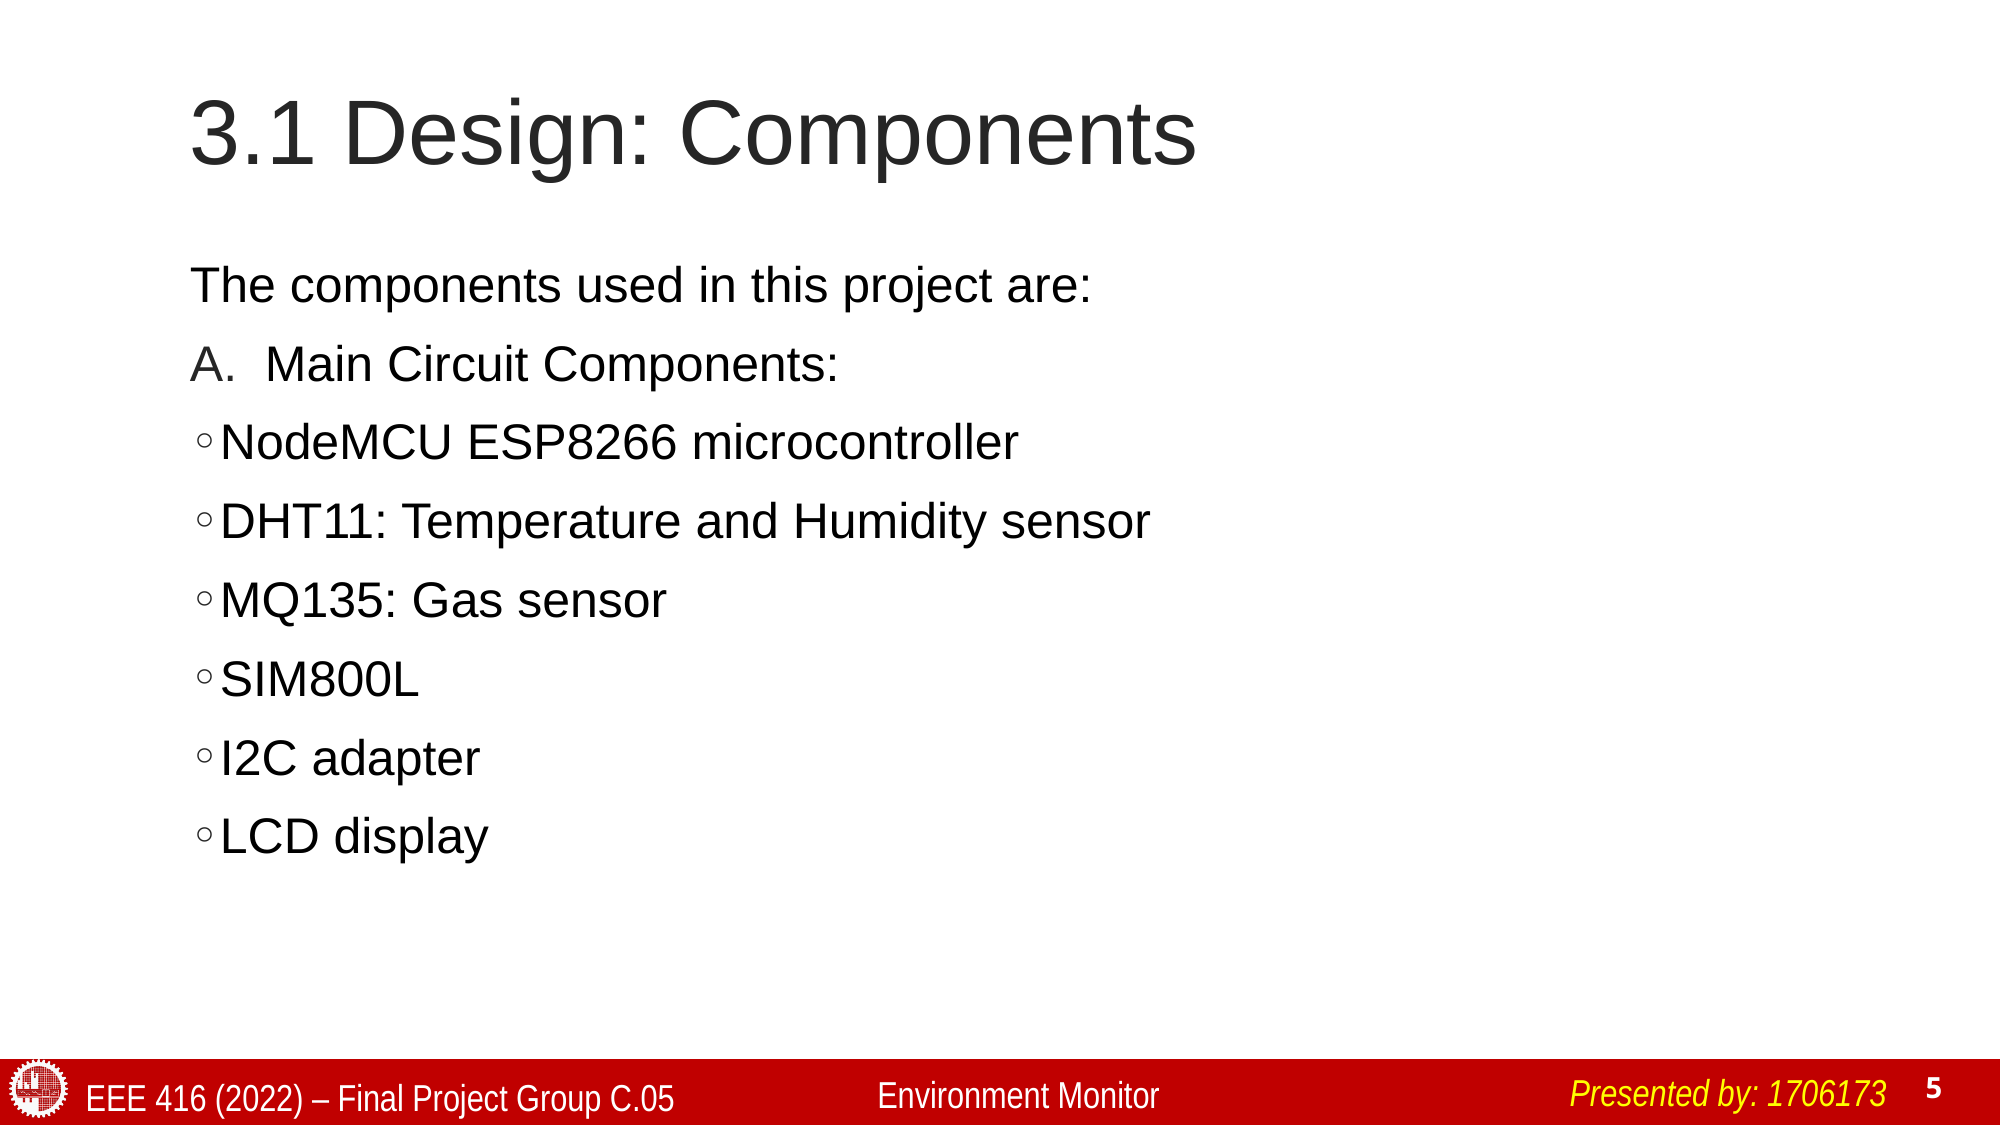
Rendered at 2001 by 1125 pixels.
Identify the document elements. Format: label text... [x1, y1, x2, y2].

picture [8, 1059, 71, 1118]
list The components used in this project are: Main Circuit Components: NodeMCU ESP8266 microcontroller DHT11: Temperature and Humidity sensor MQ135: Gas sensor SIM800L I2C adapter LCD display [174, 245, 1825, 990]
slide_number EEE 416 (2022) – Final Project Group C.05 [70, 1066, 862, 1125]
footer Environment Monitor [862, 1063, 1872, 1125]
title 3.1 Design: Components [174, 75, 1825, 195]
slide_number 5 [1902, 1066, 1958, 1118]
text_box Presented by: 1706173 [1554, 1061, 1902, 1122]
